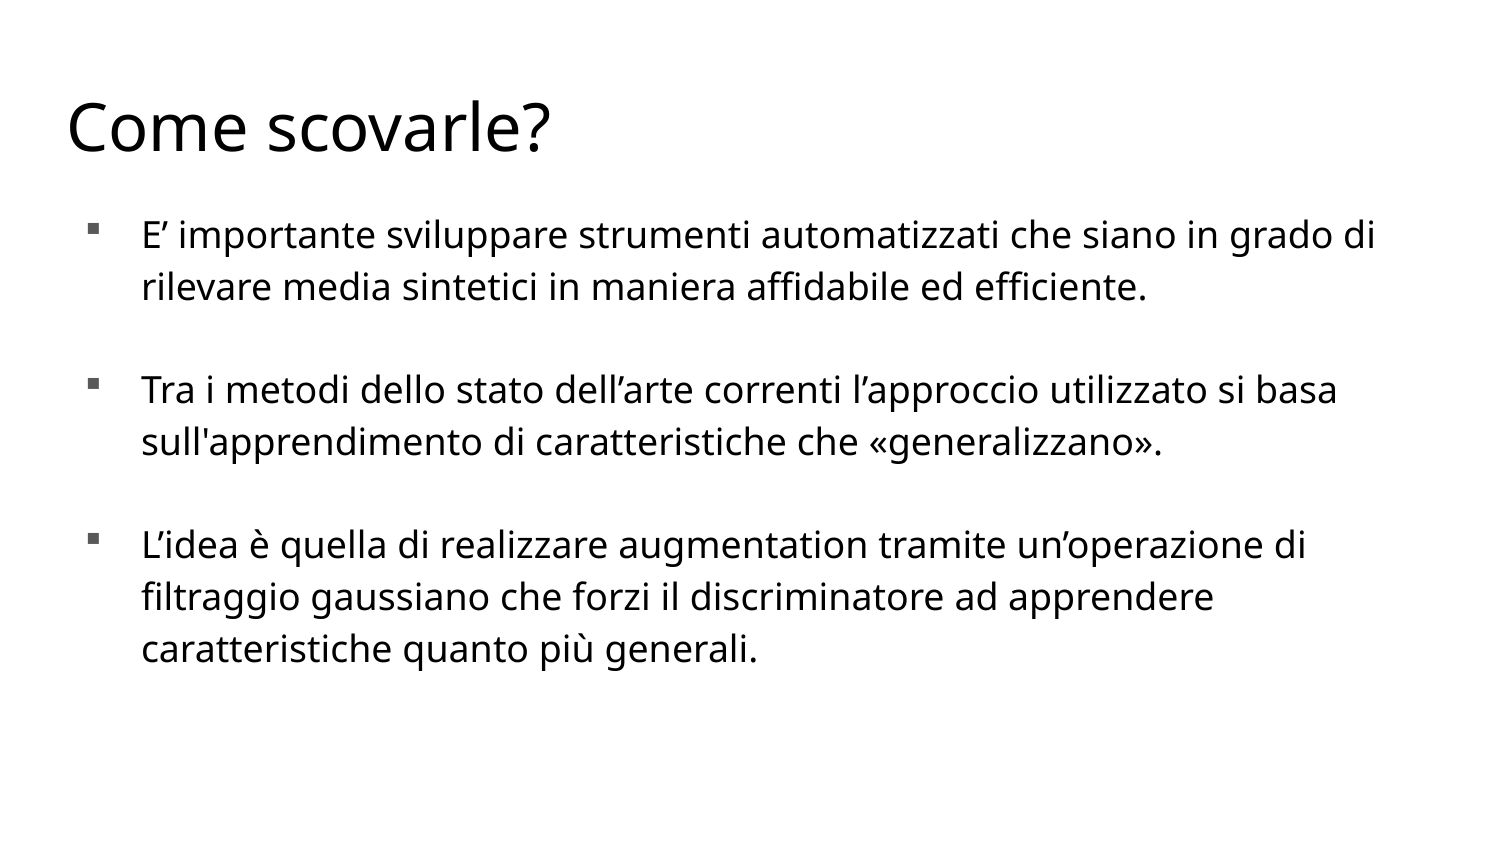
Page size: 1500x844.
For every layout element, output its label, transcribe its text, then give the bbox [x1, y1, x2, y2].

list E’ importante sviluppare strumenti automatizzati che siano in grado di rilevare media sintetici in maniera affidabile ed efficiente. Tra i metodi dello stato dell’arte correnti l’approccio utilizzato si basa sull'apprendimento di caratteristiche che «generalizzano». L’idea è quella di realizzare augmentation tramite un’operazione di filtraggio gaussiano che forzi il discriminatore ad apprendere caratteristiche quanto più generali. [51, 189, 1470, 750]
title Come scovarle? [51, 69, 1449, 164]
